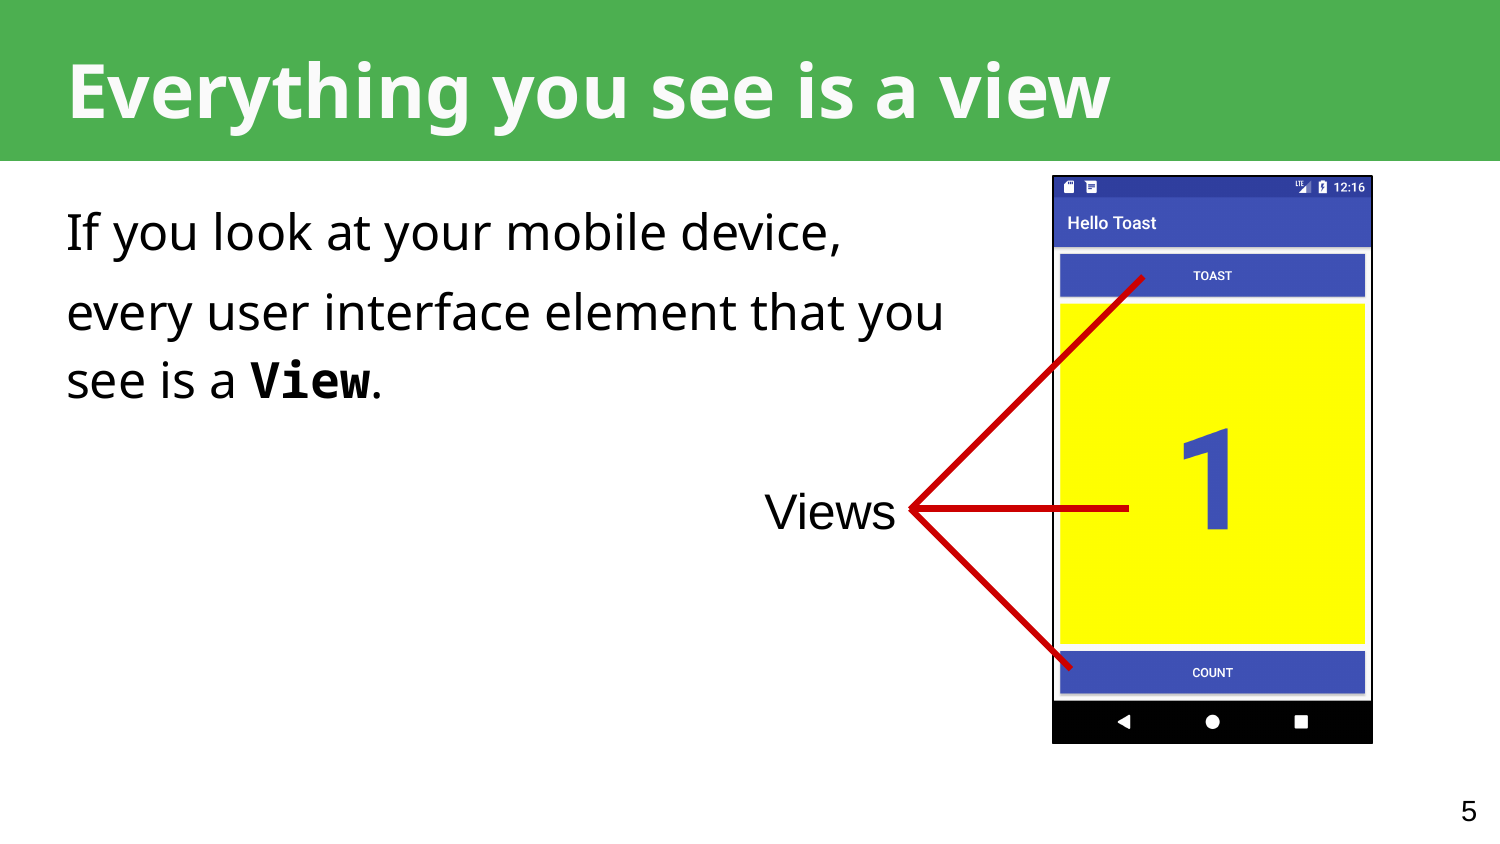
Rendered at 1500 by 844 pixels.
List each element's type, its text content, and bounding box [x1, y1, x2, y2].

title Everything you see is a view [51, 28, 1449, 122]
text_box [909, 508, 1072, 670]
list If you look at your mobile device, every user interface element that you see is a View. [51, 176, 978, 465]
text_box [910, 276, 1144, 510]
text_box Views [749, 464, 904, 572]
picture [1053, 176, 1372, 743]
slide_number 5 [1402, 777, 1493, 842]
